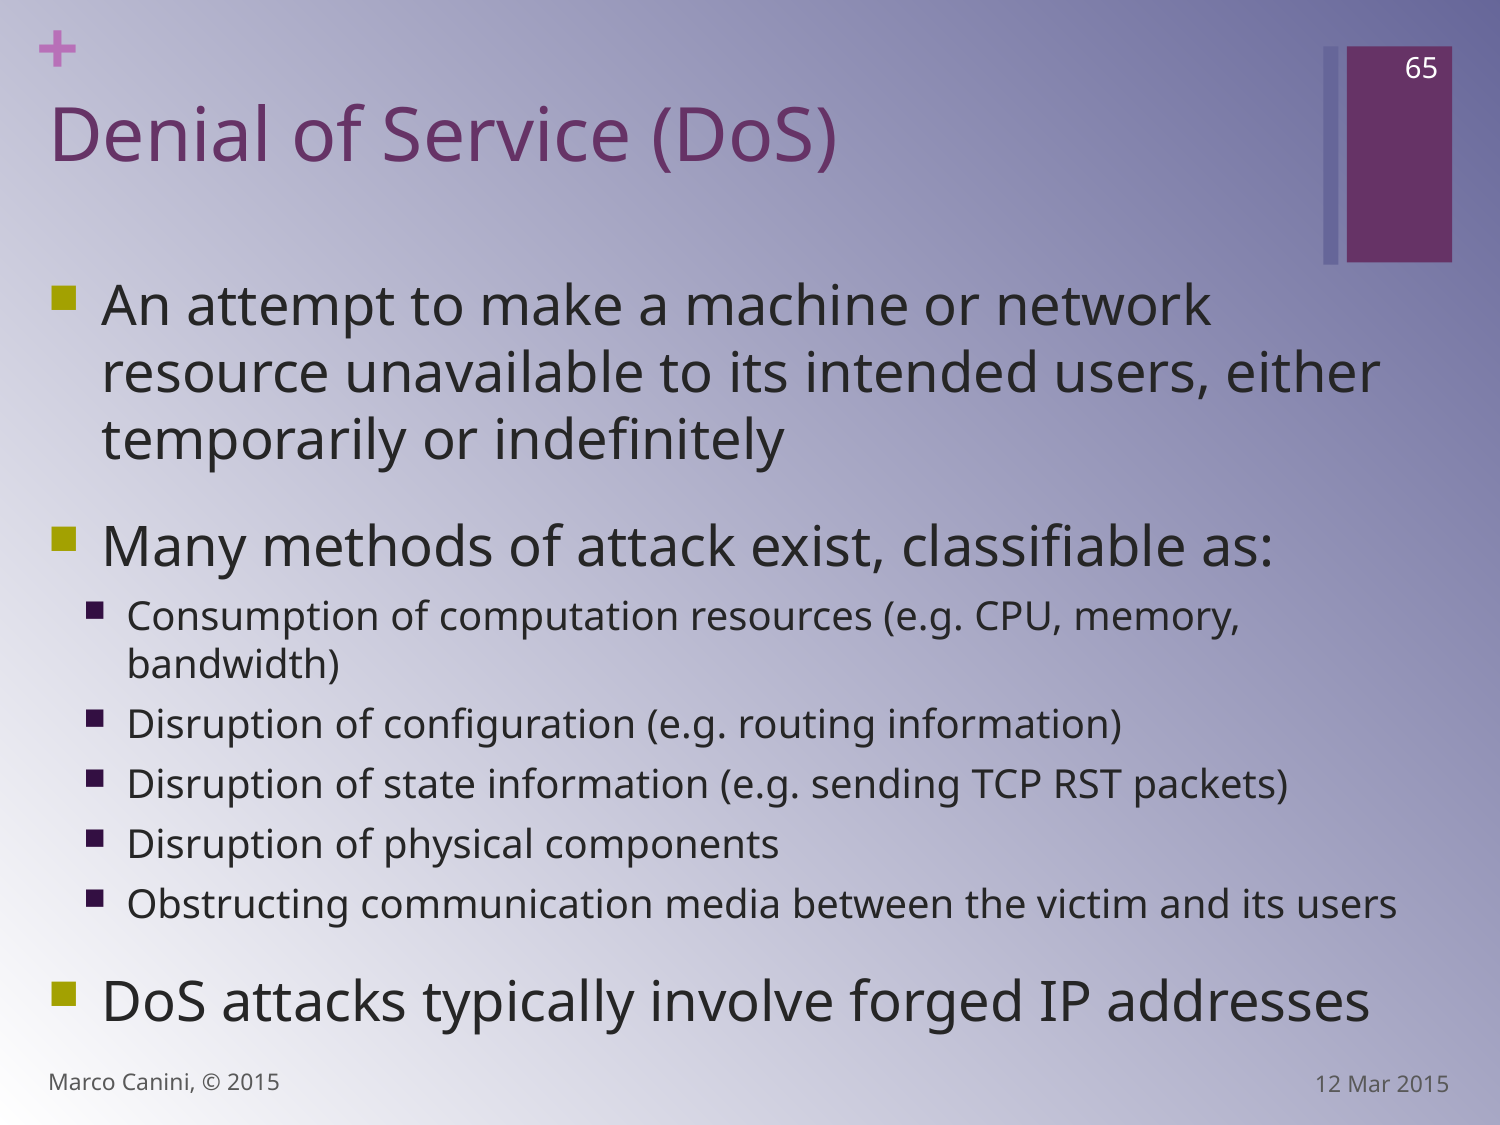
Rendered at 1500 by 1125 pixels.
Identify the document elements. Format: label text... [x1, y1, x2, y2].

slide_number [1114, 1053, 1465, 1114]
footer Marco Canini, © 2015 [33, 1053, 1038, 1114]
list An attempt to make a machine or network resource unavailable to its intended users, either temporarily or indefinitely Many methods of attack exist, classifiable as: Consumption of computation resources (e.g. CPU, memory, bandwidth) Disruption of configuration (e.g. routing information) Disruption of state information (e.g. sending TCP RST packets) Disruption of physical components Obstructing communication media between the victim and its users DoS attacks typically involve forged IP addresses [33, 262, 1465, 1054]
slide_number 65 [1362, 39, 1454, 100]
title Denial of Service (DoS) [33, 79, 1322, 262]
